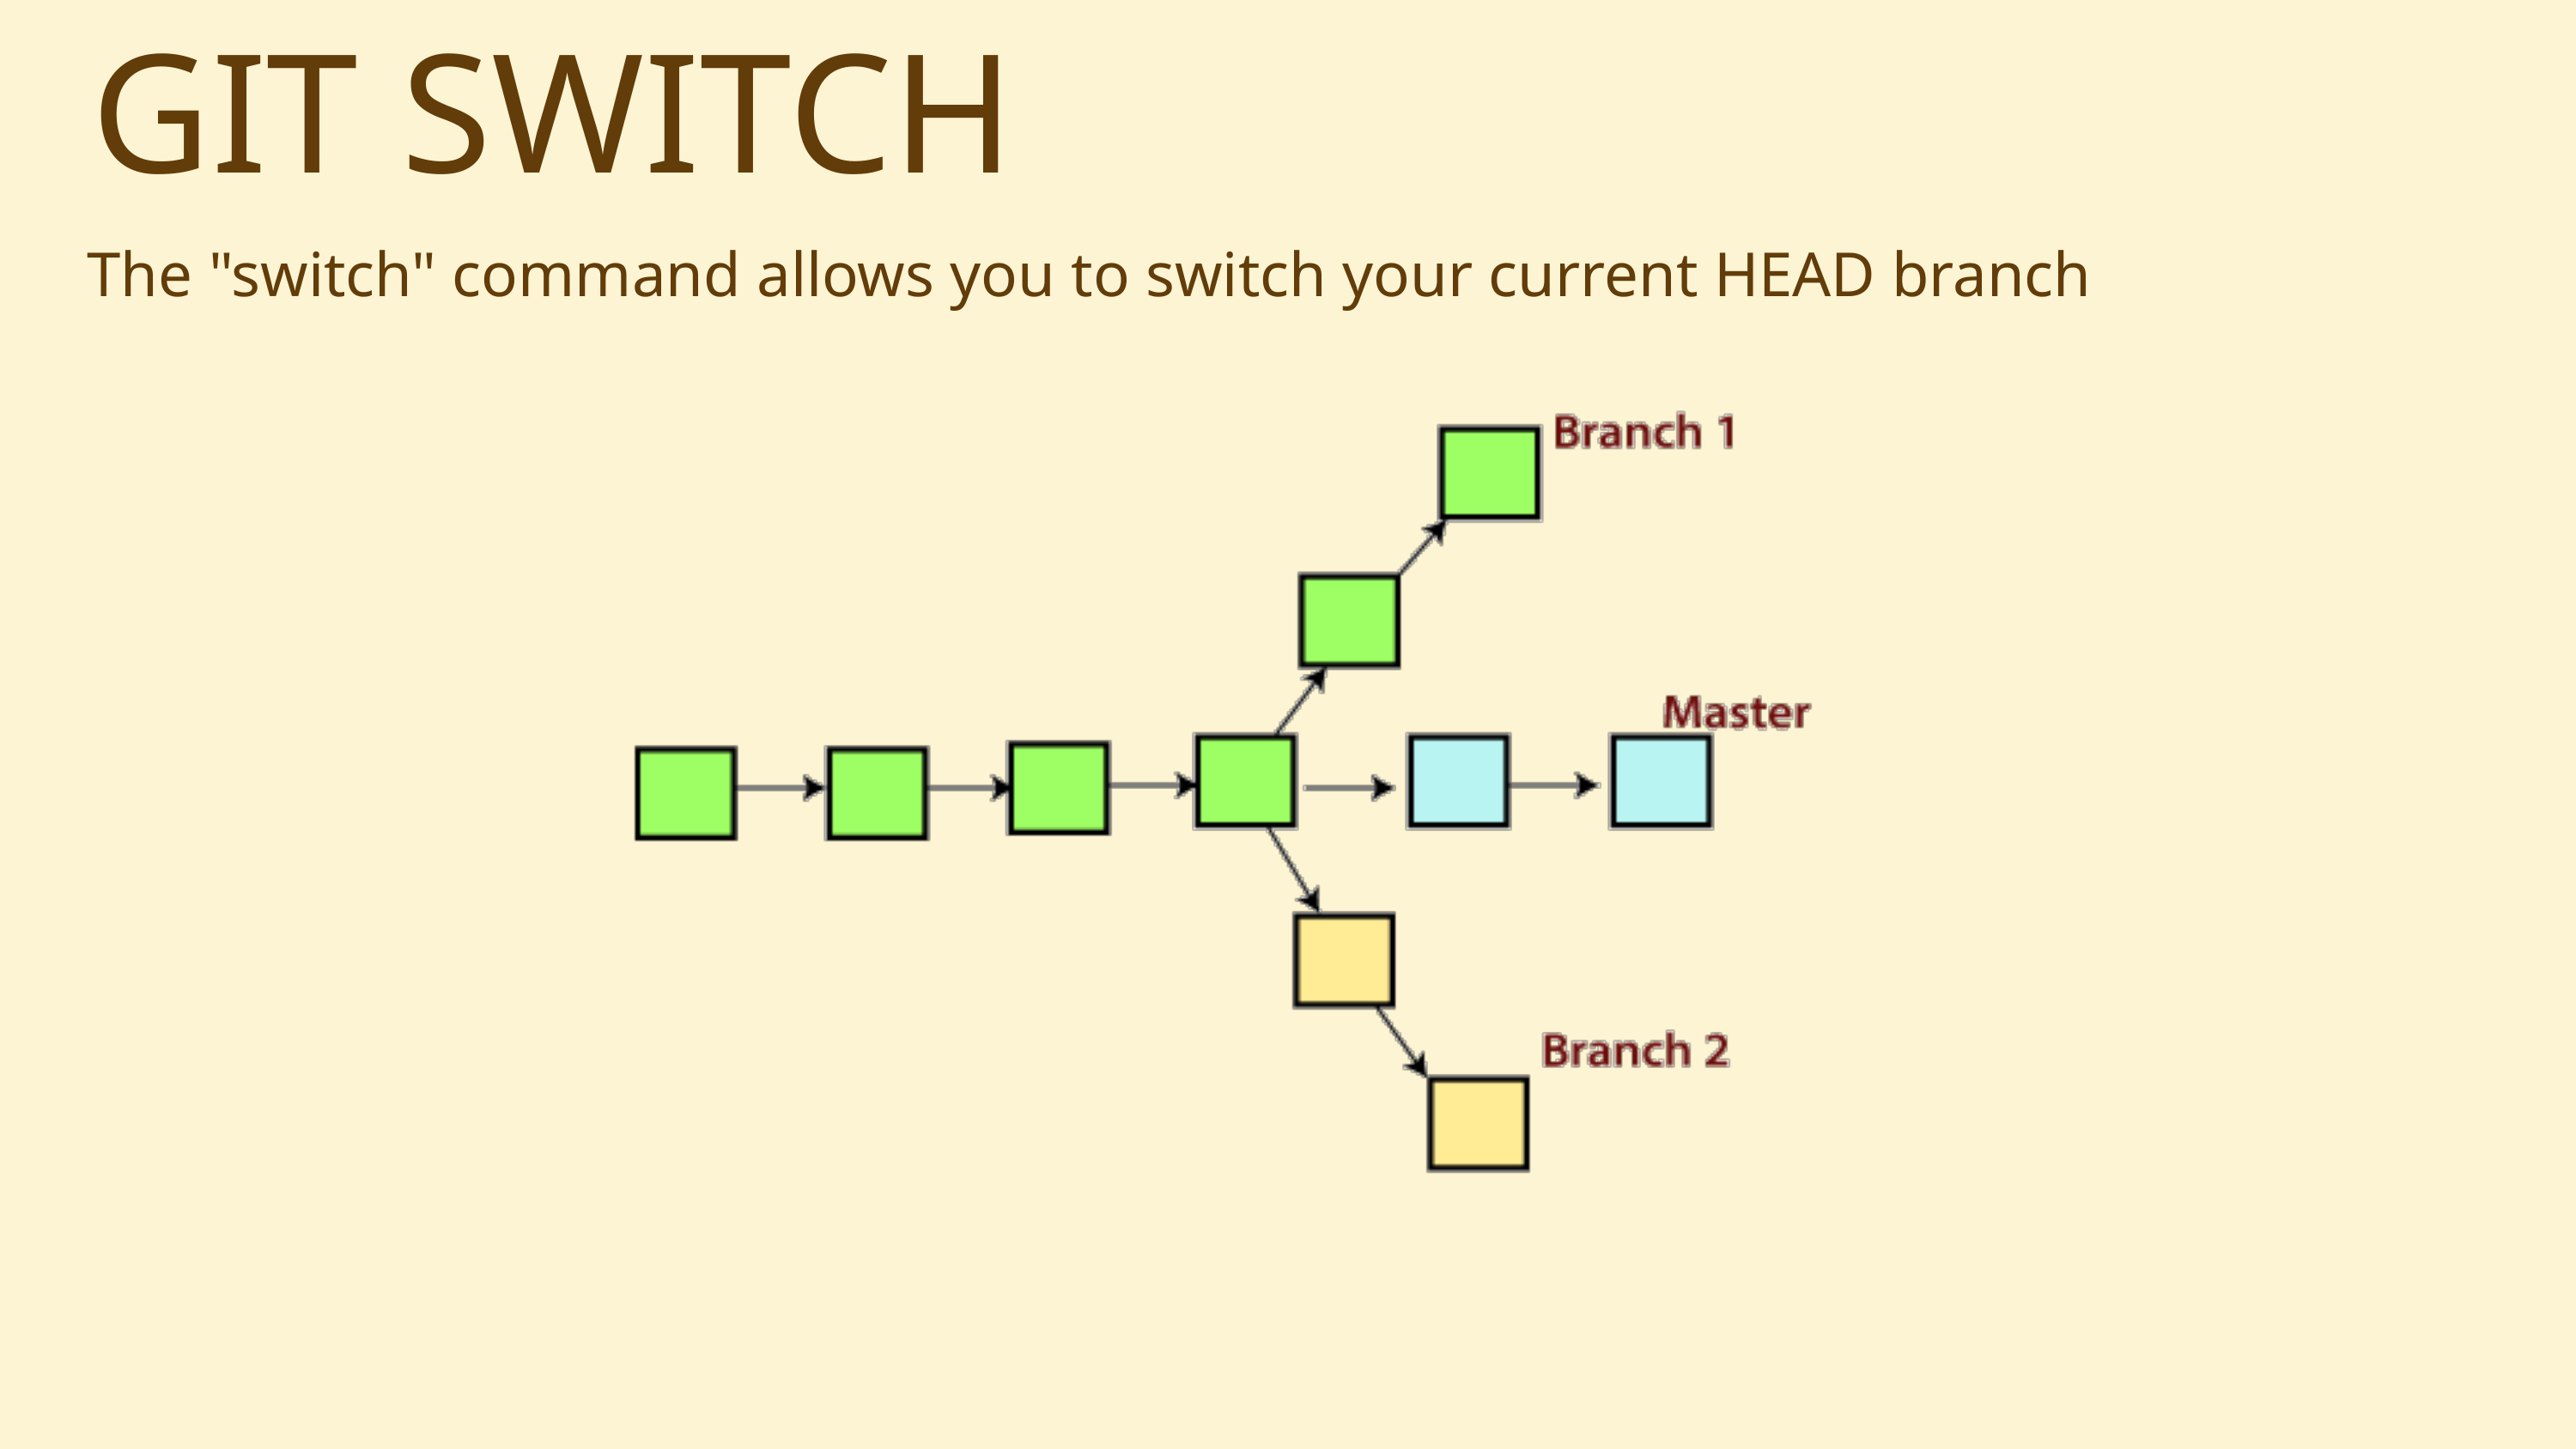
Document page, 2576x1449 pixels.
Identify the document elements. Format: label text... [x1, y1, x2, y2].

text_box [570, 394, 1886, 1184]
text_box GIT SWITCH [71, 0, 1036, 207]
text_box The "switch" command allows you to switch your current HEAD branch [87, 223, 2160, 309]
